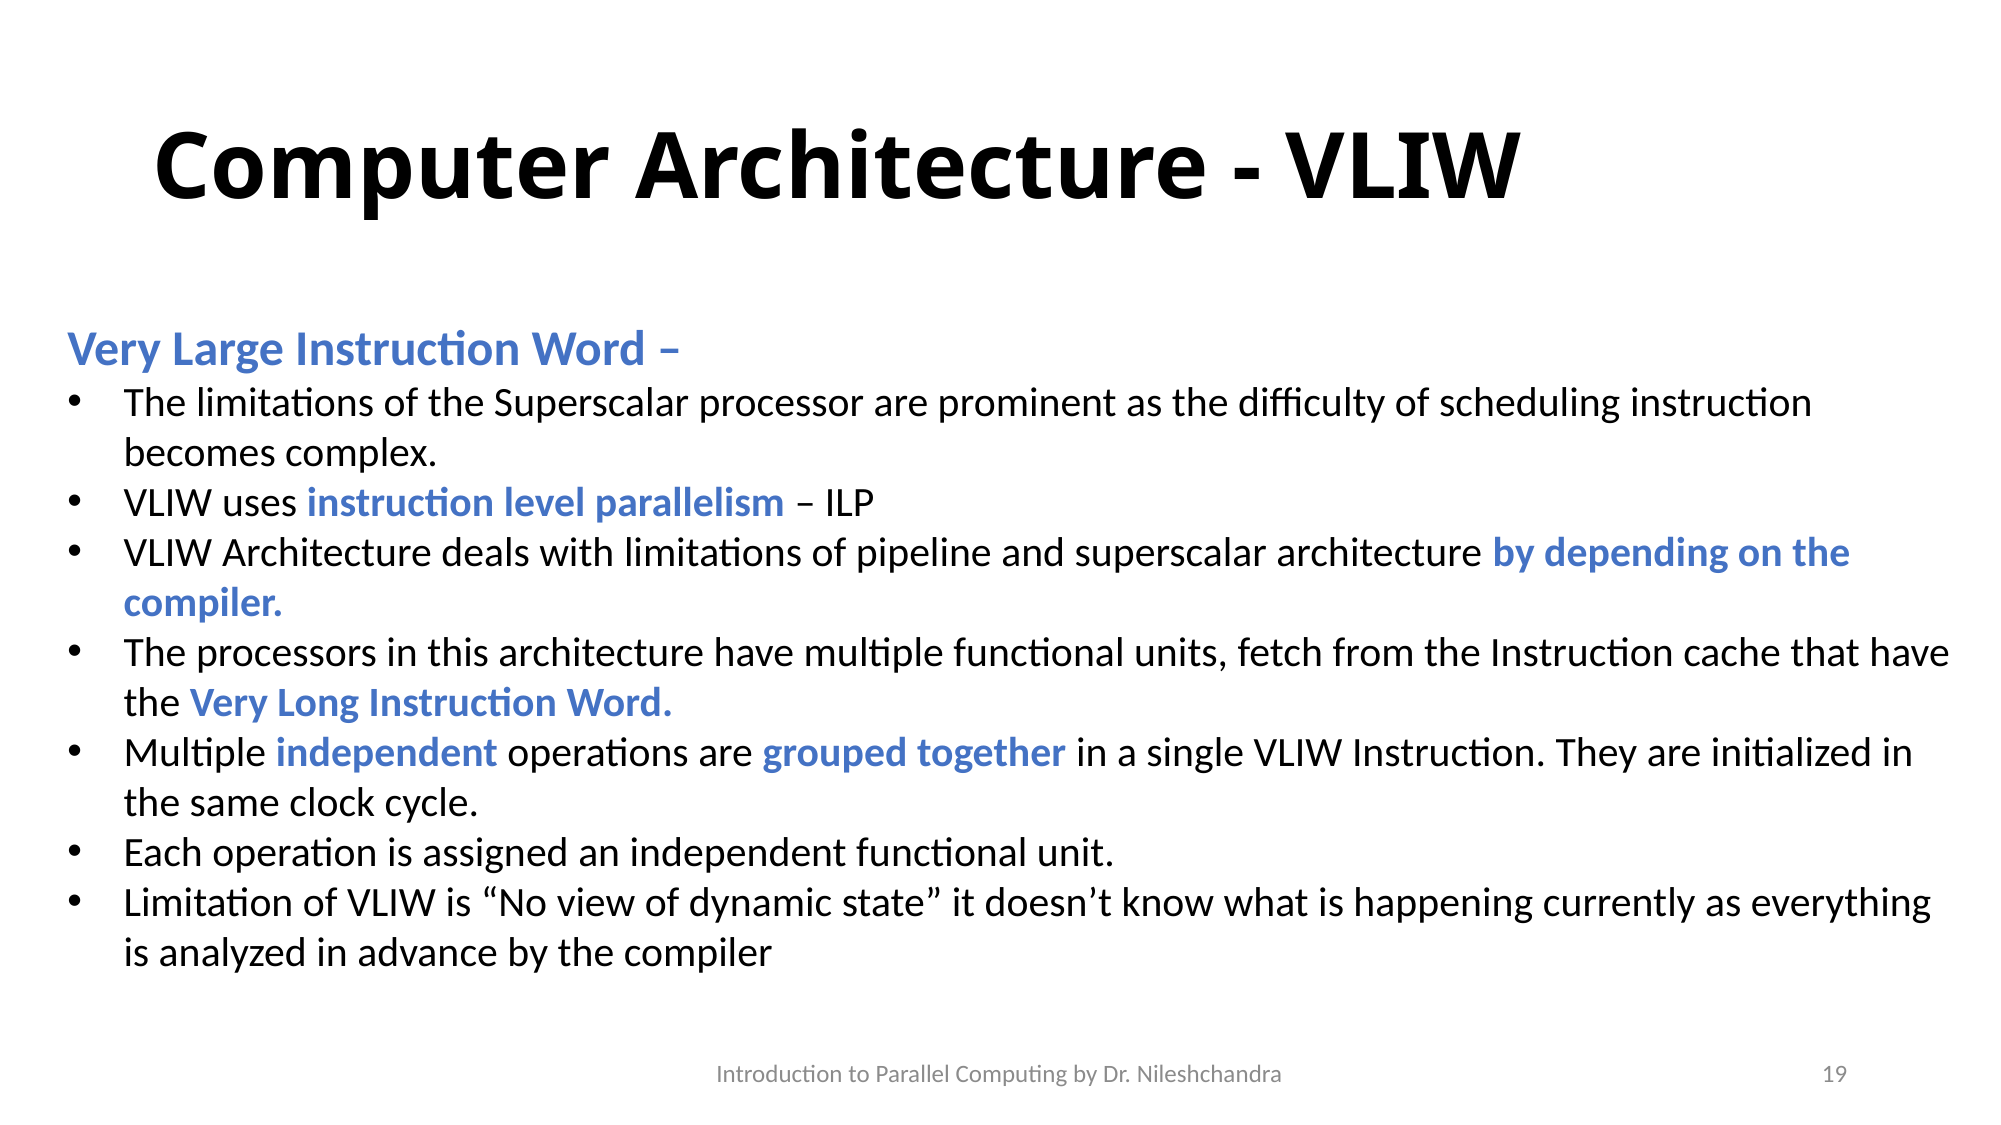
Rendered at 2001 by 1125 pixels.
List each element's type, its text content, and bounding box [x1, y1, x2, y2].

slide_number 19 [1412, 1042, 1863, 1103]
footer Introduction to Parallel Computing by Dr. Nileshchandra [662, 1042, 1338, 1103]
title Computer Architecture - VLIW [137, 59, 1863, 278]
text_box Very Large Instruction Word – The limitations of the Superscalar processor are prominent as the difficulty of scheduling instruction becomes complex. VLIW uses instruction level parallelism – ILP VLIW Architecture deals with limitations of pipeline and superscalar architecture by depending on the compiler. The processors in this architecture have multiple functional units, fetch from the Instruction cache that have the Very Long Instruction Word. Multiple independent operations are grouped together in a single VLIW Instruction. They are initialized in the same clock cycle. Each operation is assigned an independent functional unit. Limitation of VLIW is “No view of dynamic state” it doesn’t know what is happening currently as everything is analyzed in advance by the compiler [52, 307, 1983, 983]
